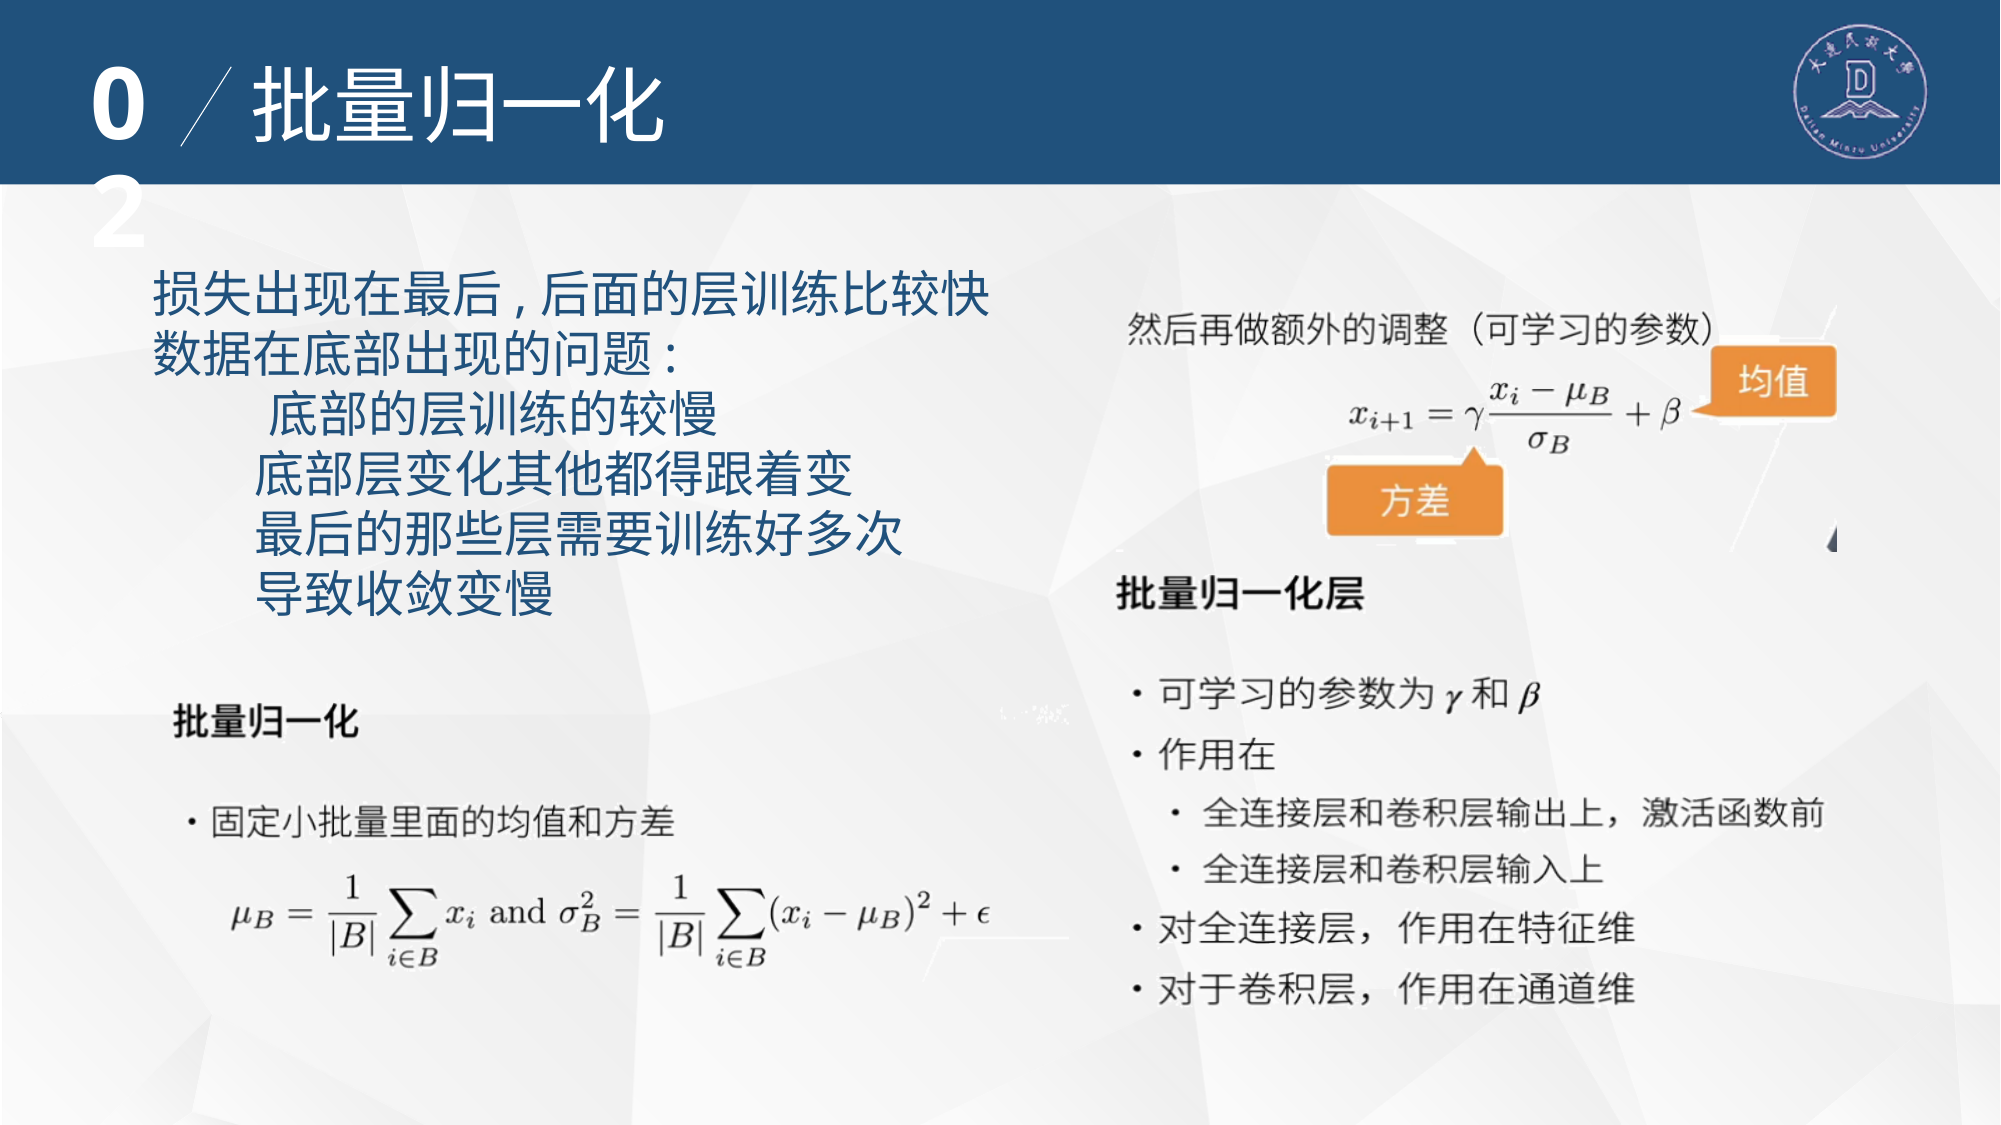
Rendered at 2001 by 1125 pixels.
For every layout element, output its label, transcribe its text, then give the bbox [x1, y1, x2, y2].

picture [1783, 16, 1934, 166]
list 批量归一化 [235, 57, 1434, 139]
text_box 损失出现在最后,后面的层训练比较快 数据在底部出现的问题: 底部的层训练的较慢 底部层变化其他都得跟着变 最后的那些层需要训练好多次 导致收敛变慢 [137, 255, 1850, 1080]
list 02 [75, 45, 218, 212]
picture [0, 0, 2001, 1125]
